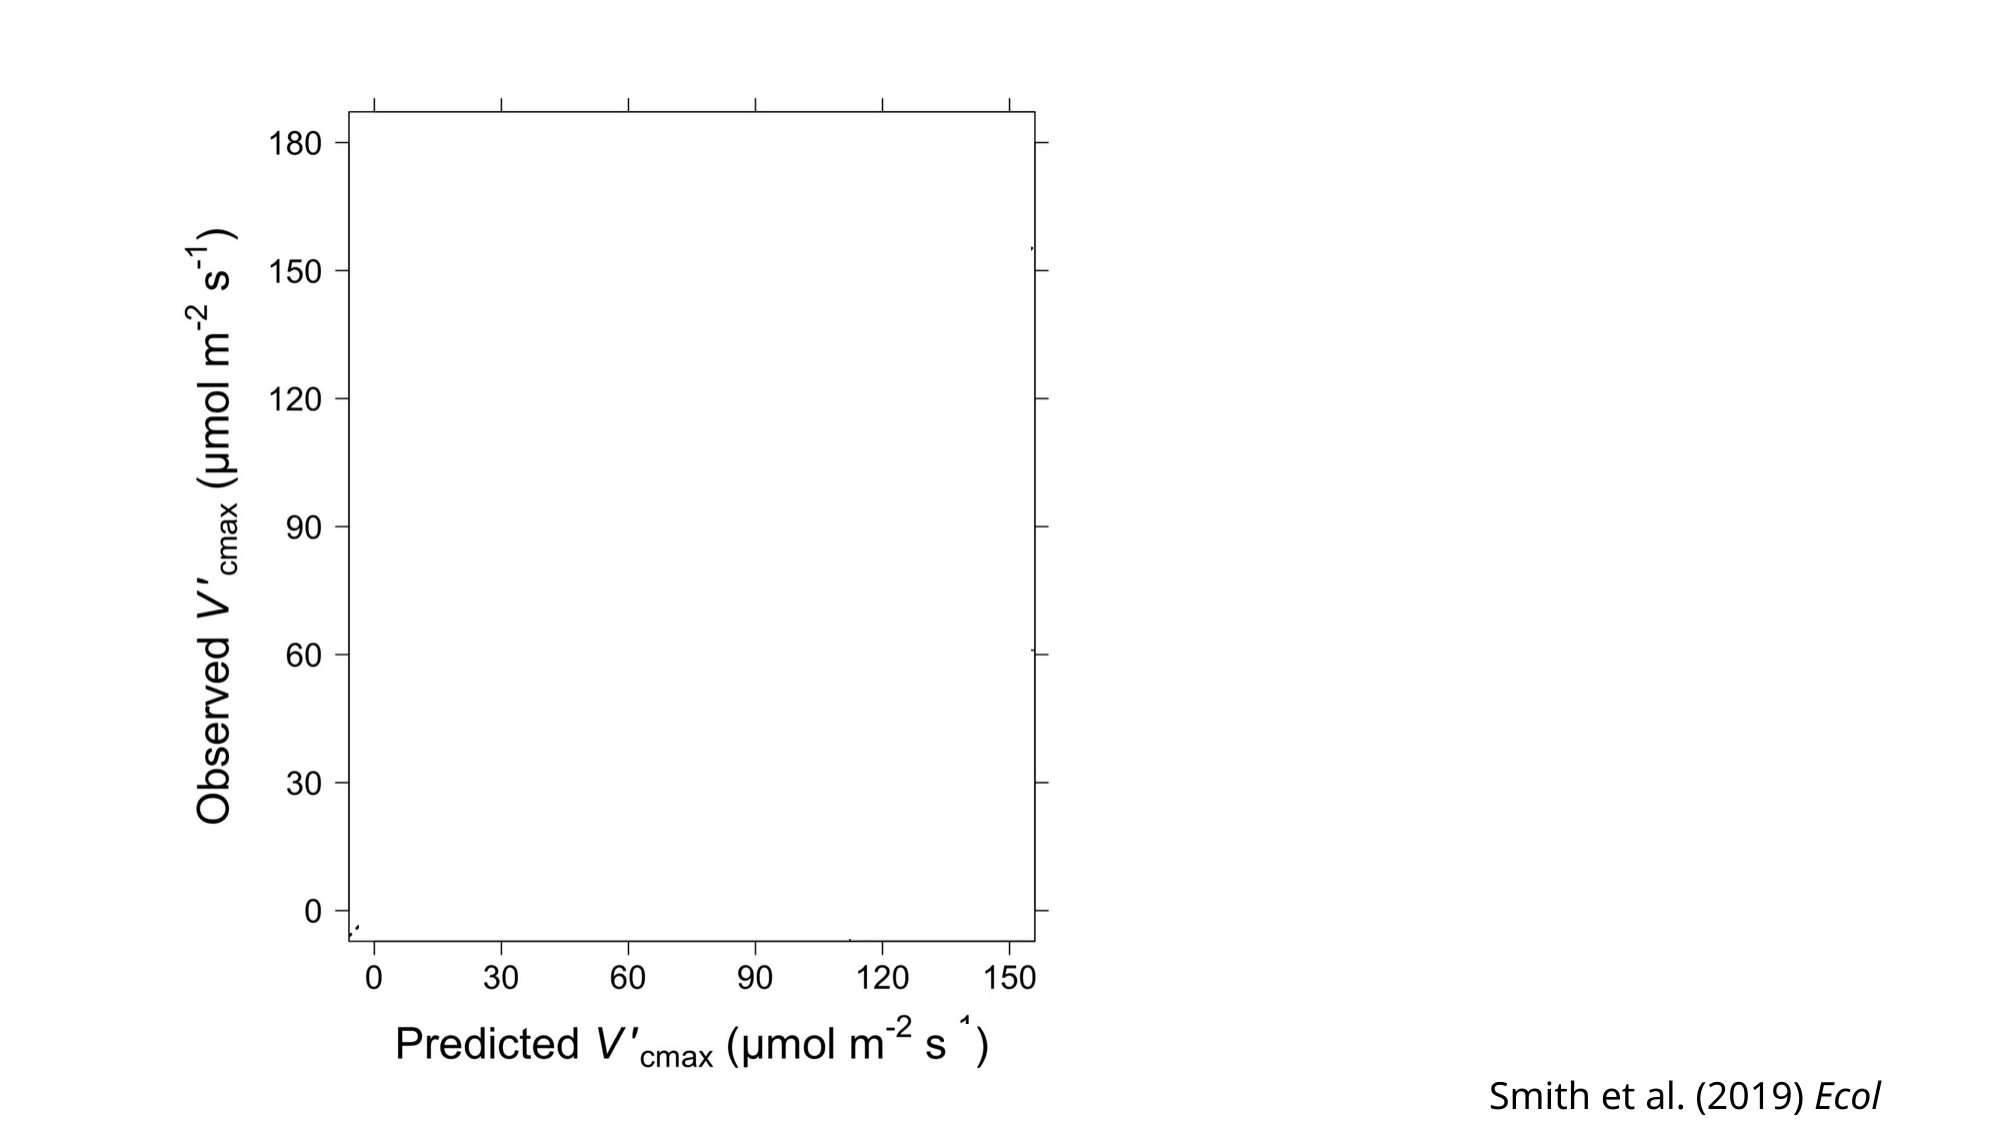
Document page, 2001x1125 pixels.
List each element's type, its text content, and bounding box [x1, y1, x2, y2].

picture [163, 59, 1088, 1125]
text_box Smith et al. (2019) Ecol Letters [1474, 1064, 2000, 1125]
